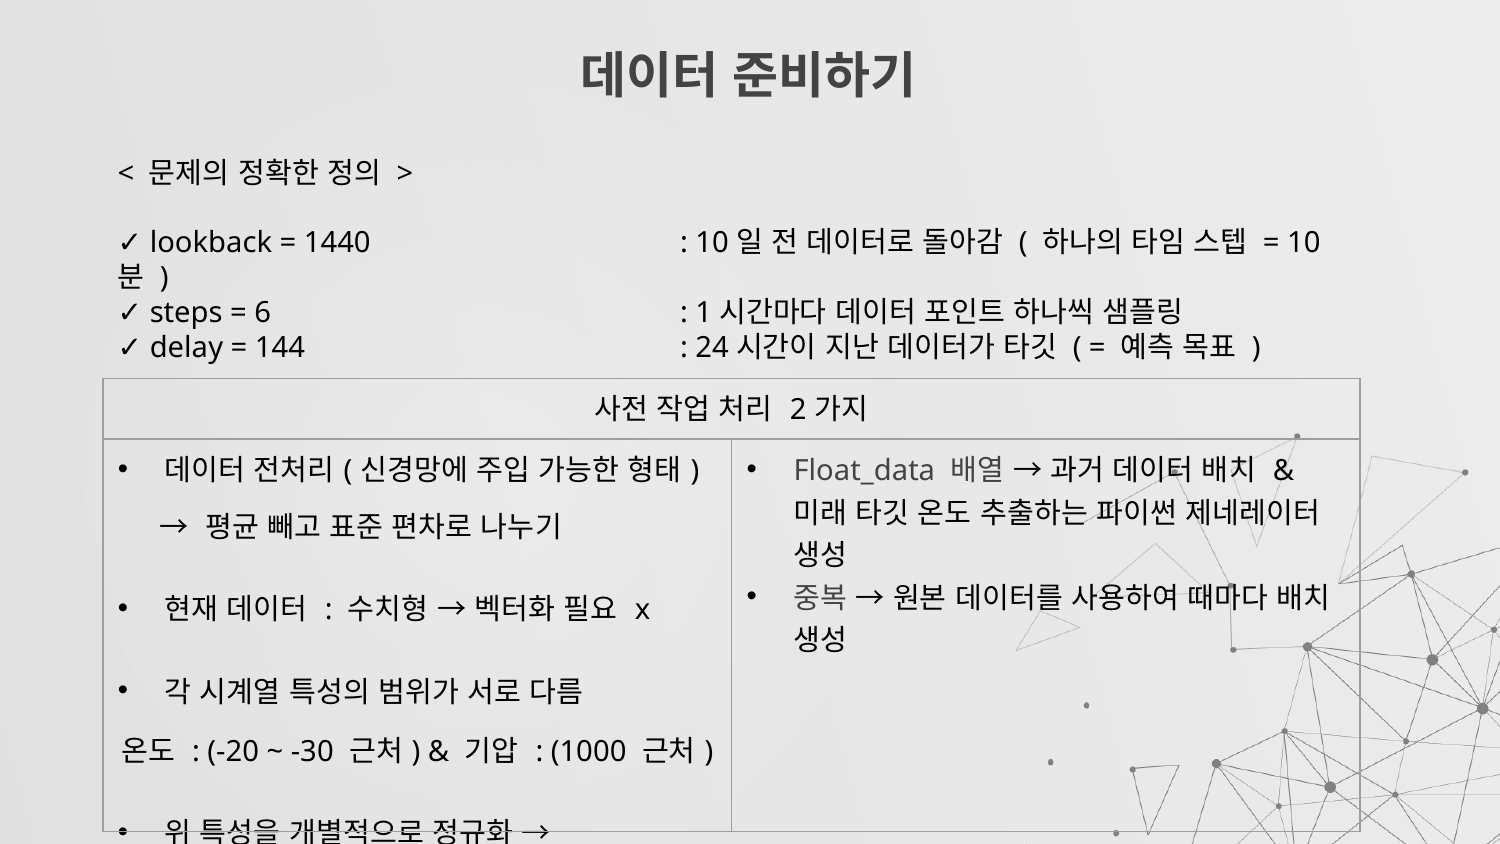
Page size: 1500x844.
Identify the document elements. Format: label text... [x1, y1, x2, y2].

picture [0, 0, 1500, 844]
table_cell 데이터 전처리(신경망에 주입 가능한 형태) → 평균 빼고 표준 편차로 나누기 현재 데이터 : 수치형 → 벡터화 필요 x 각 시계열 특성의 범위가 서로 다름 온도 : (-20 ~ -30 근처) & 기압 : (1000 근처) 위 특성을 개별적으로 정규화 → 비슷한 범위의 작은 값으로 change [104, 440, 731, 831]
text_box < 문제의 정확한 정의 > ✓ lookback = 1440 : 10일 전 데이터로 돌아감 ( 하나의 타임 스텝 = 10분 ) ✓ steps = 6 : 1시간마다 데이터 포인트 하나씩 샘플링 ✓ delay = 144 : 24시간이 지난 데이터가 타깃 ( = 예측 목표 ) [102, 146, 1361, 371]
table_cell Float_data 배열 → 과거 데이터 배치 & 미래 타깃 온도 추출하는 파이썬 제네레이터 생성 중복 → 원본 데이터를 사용하여 때마다 배치 생성 [732, 440, 1359, 831]
table_header 사전 작업 처리 2가지 [104, 379, 1359, 438]
title 데이터 준비하기 [321, 28, 1177, 146]
